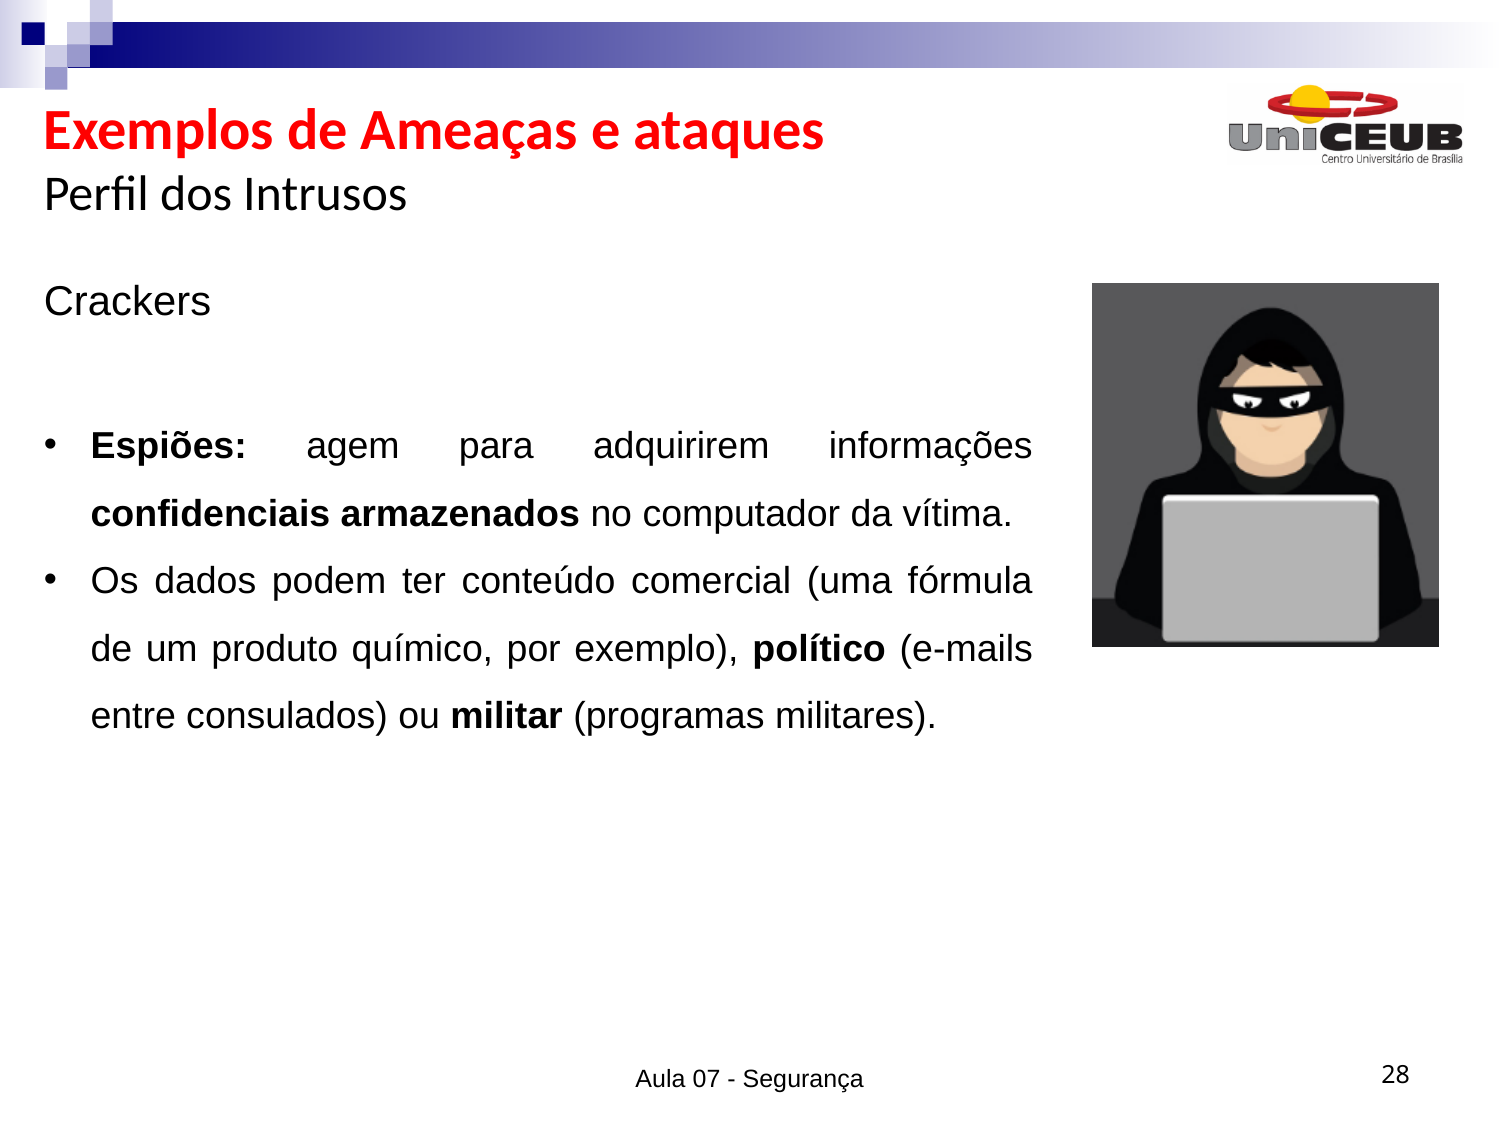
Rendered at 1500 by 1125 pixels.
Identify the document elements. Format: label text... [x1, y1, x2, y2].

picture [1092, 283, 1440, 648]
slide_number ‹#› [1074, 1025, 1425, 1100]
text_box Exemplos de Ameaças e ataques Perfil dos Intrusos [28, 83, 1321, 230]
footer Aula 07 - Segurança [512, 1025, 988, 1100]
picture [1227, 83, 1464, 165]
text_box Crackers Espiões: agem para adquirirem informações confidenciais armazenados no computador da vítima. Os dados podem ter conteúdo comercial (uma fórmula de um produto químico, por exemplo), político (e-mails entre consulados) ou militar (programas militares). [28, 241, 1048, 749]
